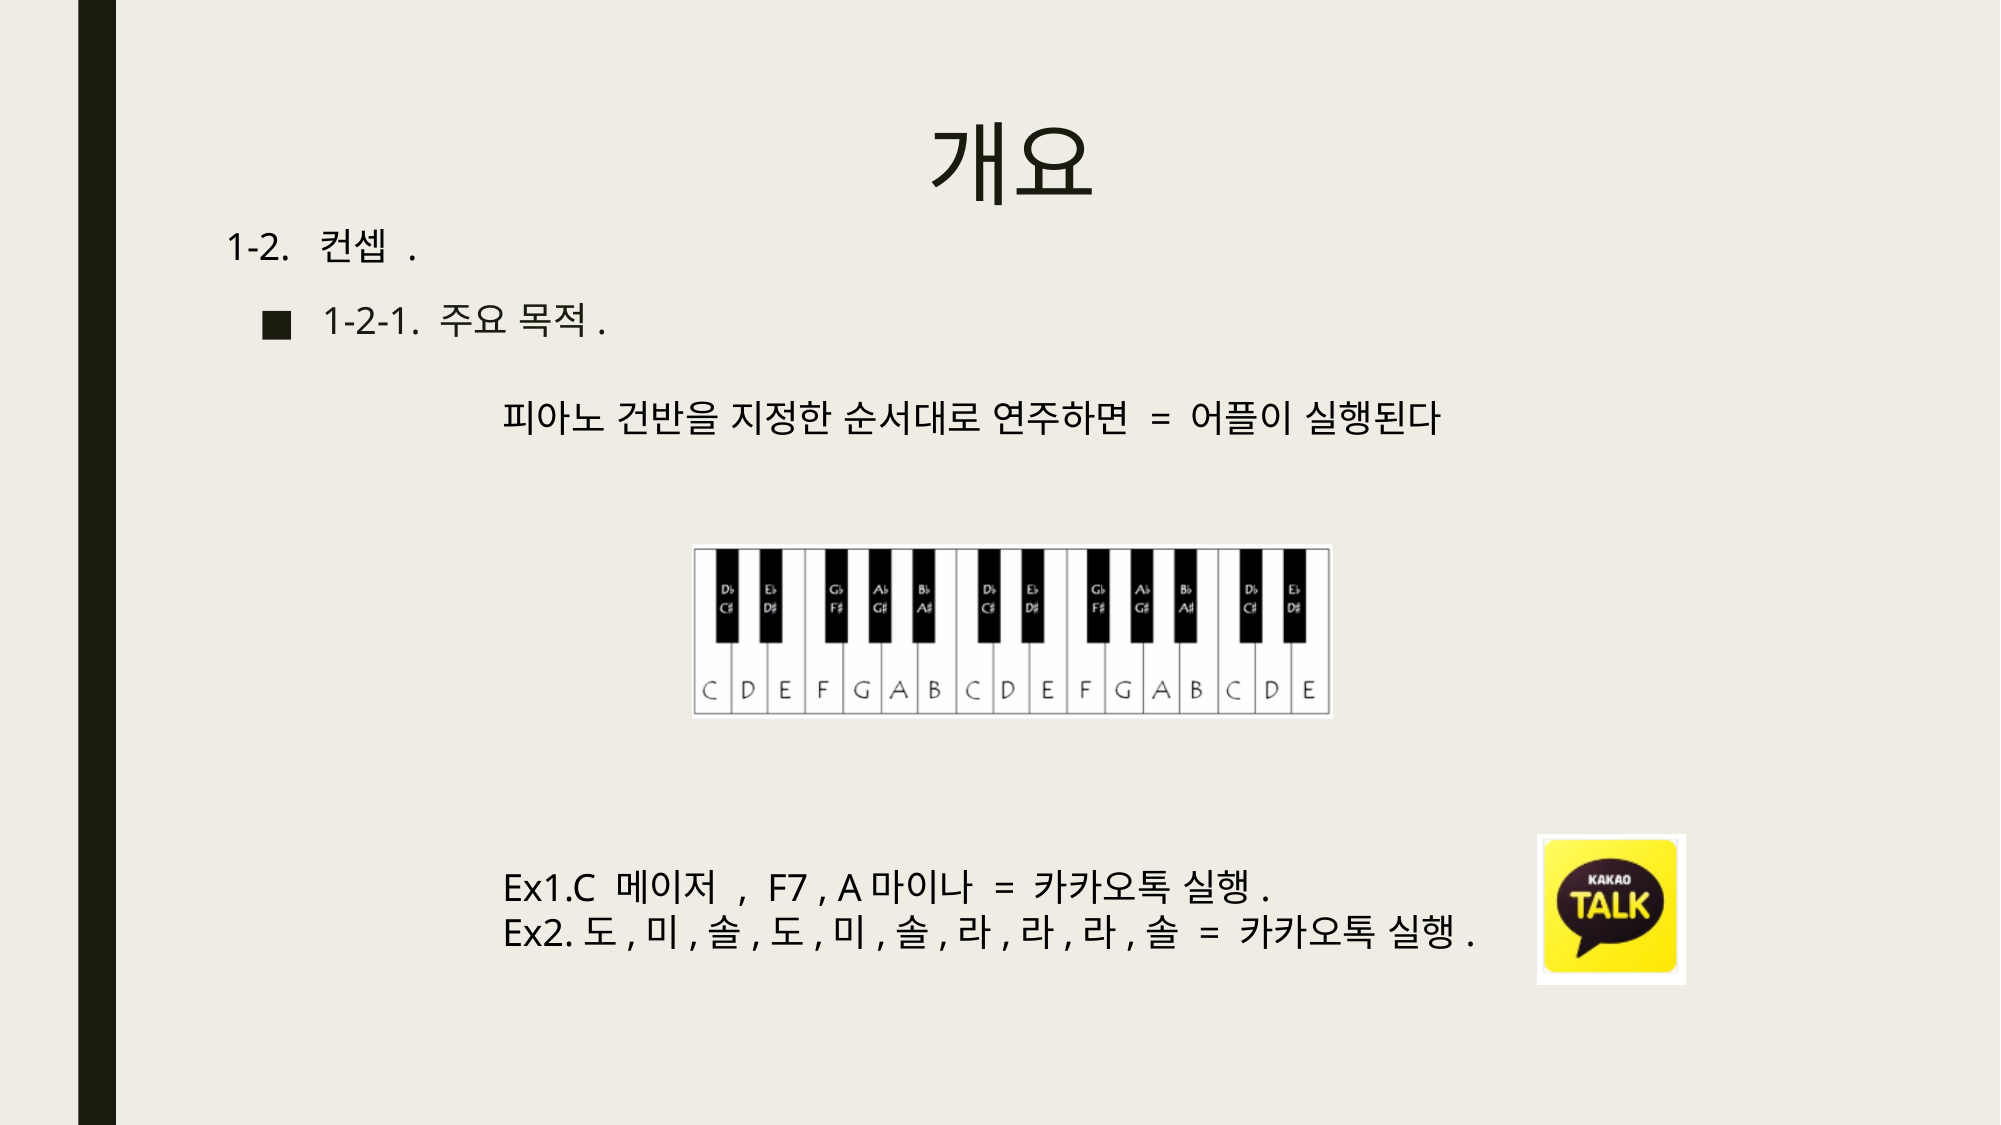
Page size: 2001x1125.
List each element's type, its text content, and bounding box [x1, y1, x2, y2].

text_box 피아노 건반을 지정한 순서대로 연주하면 = 어플이 실행된다 [487, 388, 1538, 448]
picture [692, 544, 1333, 719]
title 개요 [225, 112, 1800, 235]
picture [1537, 834, 1686, 985]
text_box Ex1.C 메이저 , F7 , A마이나 = 카카오톡 실행. Ex2.도,미,솔,도,미,솔,라,라,라,솔 = 카카오톡 실행. [487, 856, 1537, 962]
text_box 1-2. 컨셉 . [135, 215, 433, 276]
list 1-2-1. 주요 목적. [244, 293, 1177, 968]
